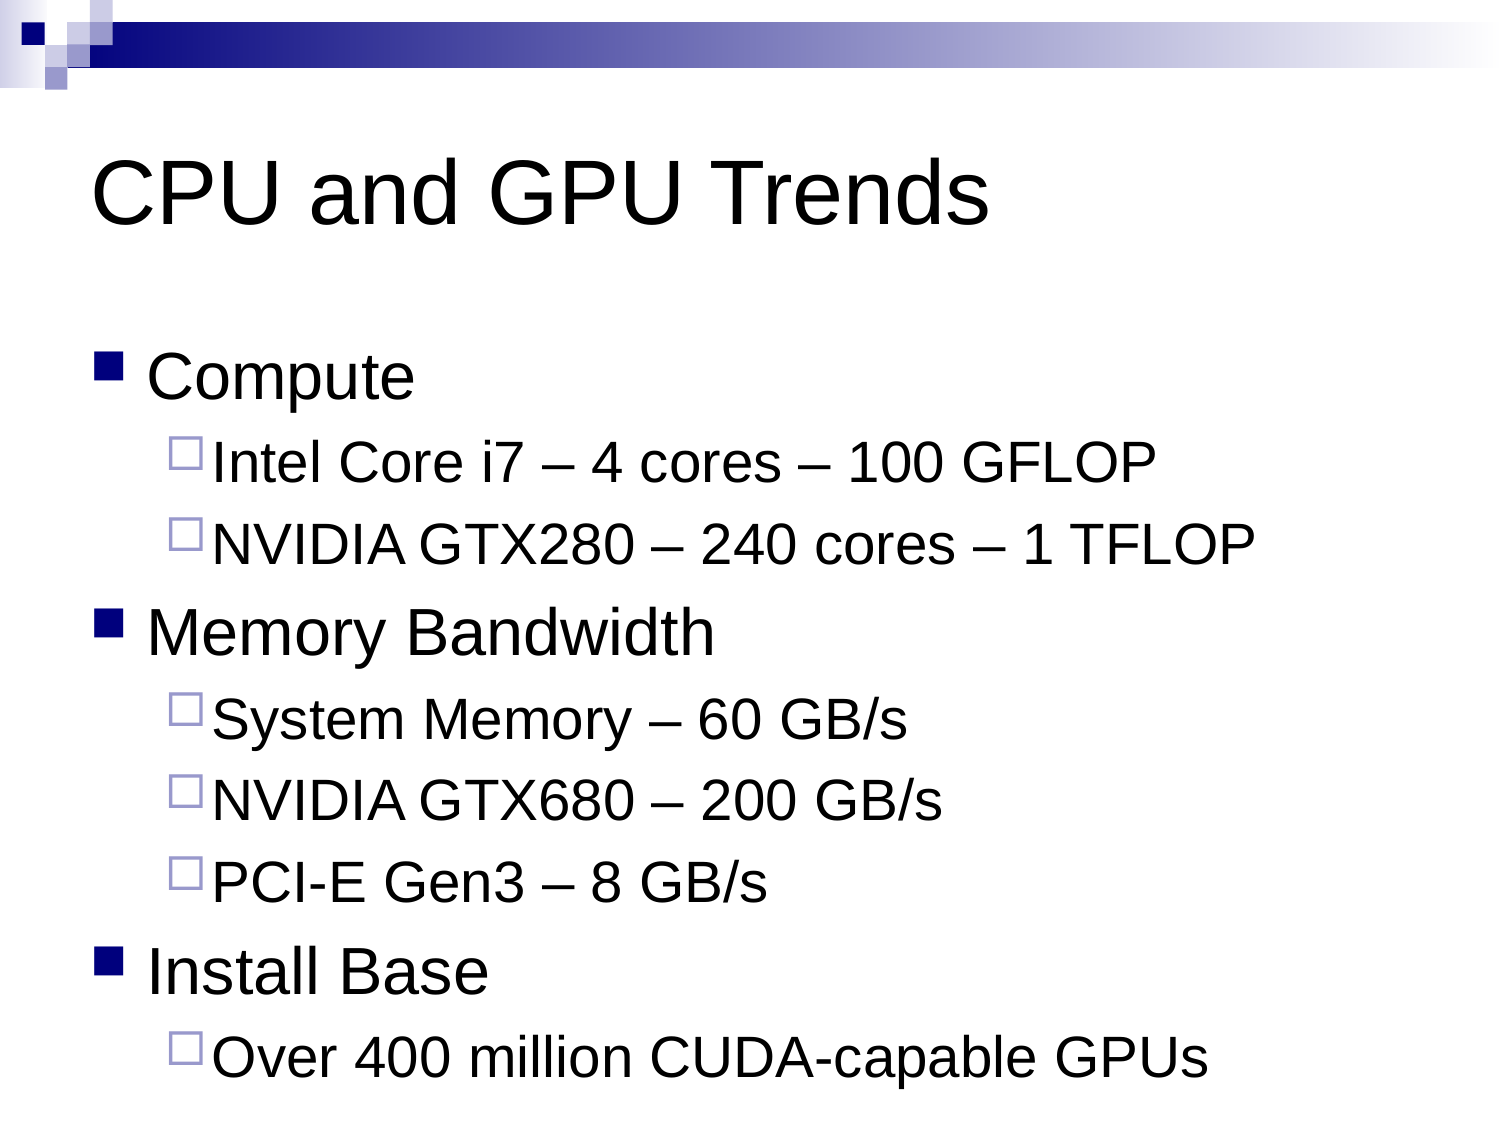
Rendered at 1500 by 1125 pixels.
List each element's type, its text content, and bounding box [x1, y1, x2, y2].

list Compute Intel Core i7 – 4 cores – 100 GFLOP NVIDIA GTX280 – 240 cores – 1 TFLOP Memory Bandwidth System Memory – 60 GB/s NVIDIA GTX680 – 200 GB/s PCI-E Gen3 – 8 GB/s Install Base Over 400 million CUDA-capable GPUs [75, 324, 1425, 1075]
title CPU and GPU Trends [75, 75, 1425, 300]
